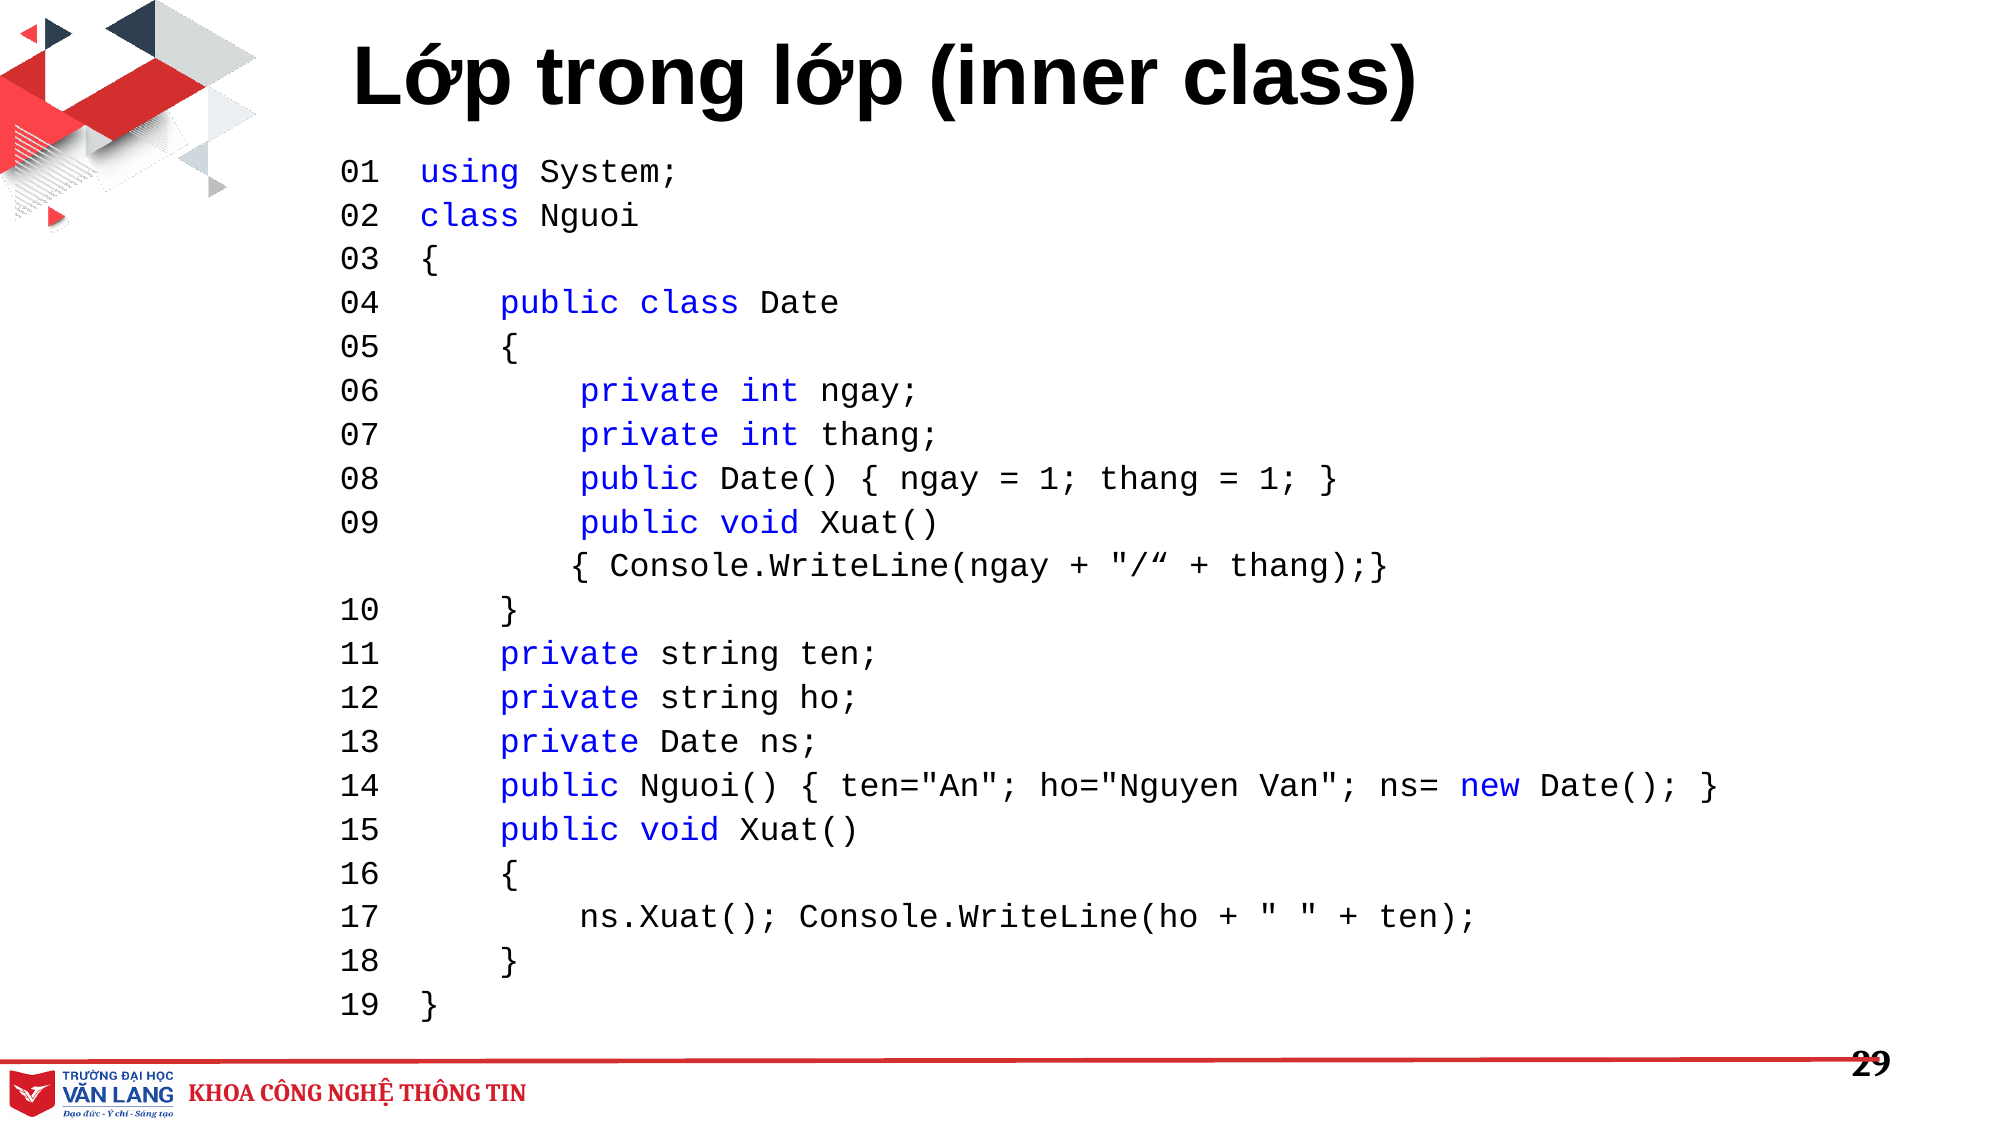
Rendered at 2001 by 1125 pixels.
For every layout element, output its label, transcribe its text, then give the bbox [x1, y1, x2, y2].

picture [0, 0, 256, 233]
picture [8, 1069, 173, 1118]
text_box 01 using System; 02 class Nguoi 03 { 04 public class Date 05 { 06 private int ngay; 07 private int thang; 08 public Date() { ngay = 1; thang = 1; } 09 public void Xuat() { Console.WriteLine(ngay + "/“ + thang);} 10 } 11 private string ten; 12 private string ho; 13 private Date ns; 14 public Nguoi() { ten="An"; ho="Nguyen Van"; ns= new Date(); } 15 public void Xuat() 16 { 17 ns.Xuat(); Console.WriteLine(ho + " " + ten); 18 } 19 } [325, 137, 1738, 1030]
title Lớp trong lớp (inner class) [337, 24, 1750, 138]
